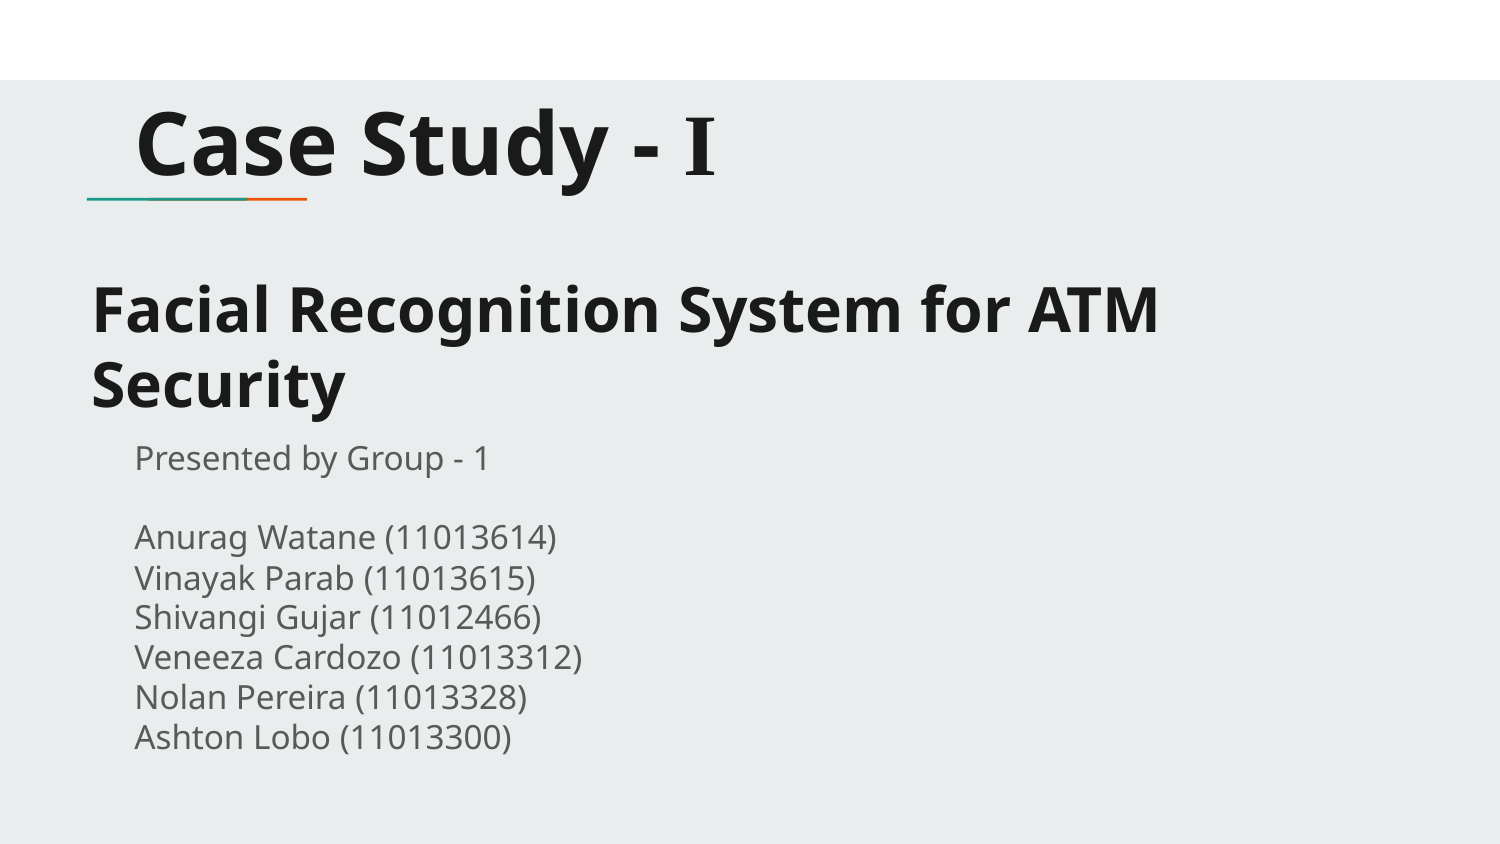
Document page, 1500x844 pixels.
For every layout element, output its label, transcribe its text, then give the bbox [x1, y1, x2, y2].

subtitle Presented by Group - 1 Anurag Watane (11013614) Vinayak Parab (11013615) Shivangi Gujar (11012466) Veneeza Cardozo (11013312) Nolan Pereira (11013328) Ashton Lobo (11013300) [119, 421, 710, 777]
title Case Study - I [119, 72, 1381, 183]
title Facial Recognition System for ATM Security [76, 254, 1424, 435]
